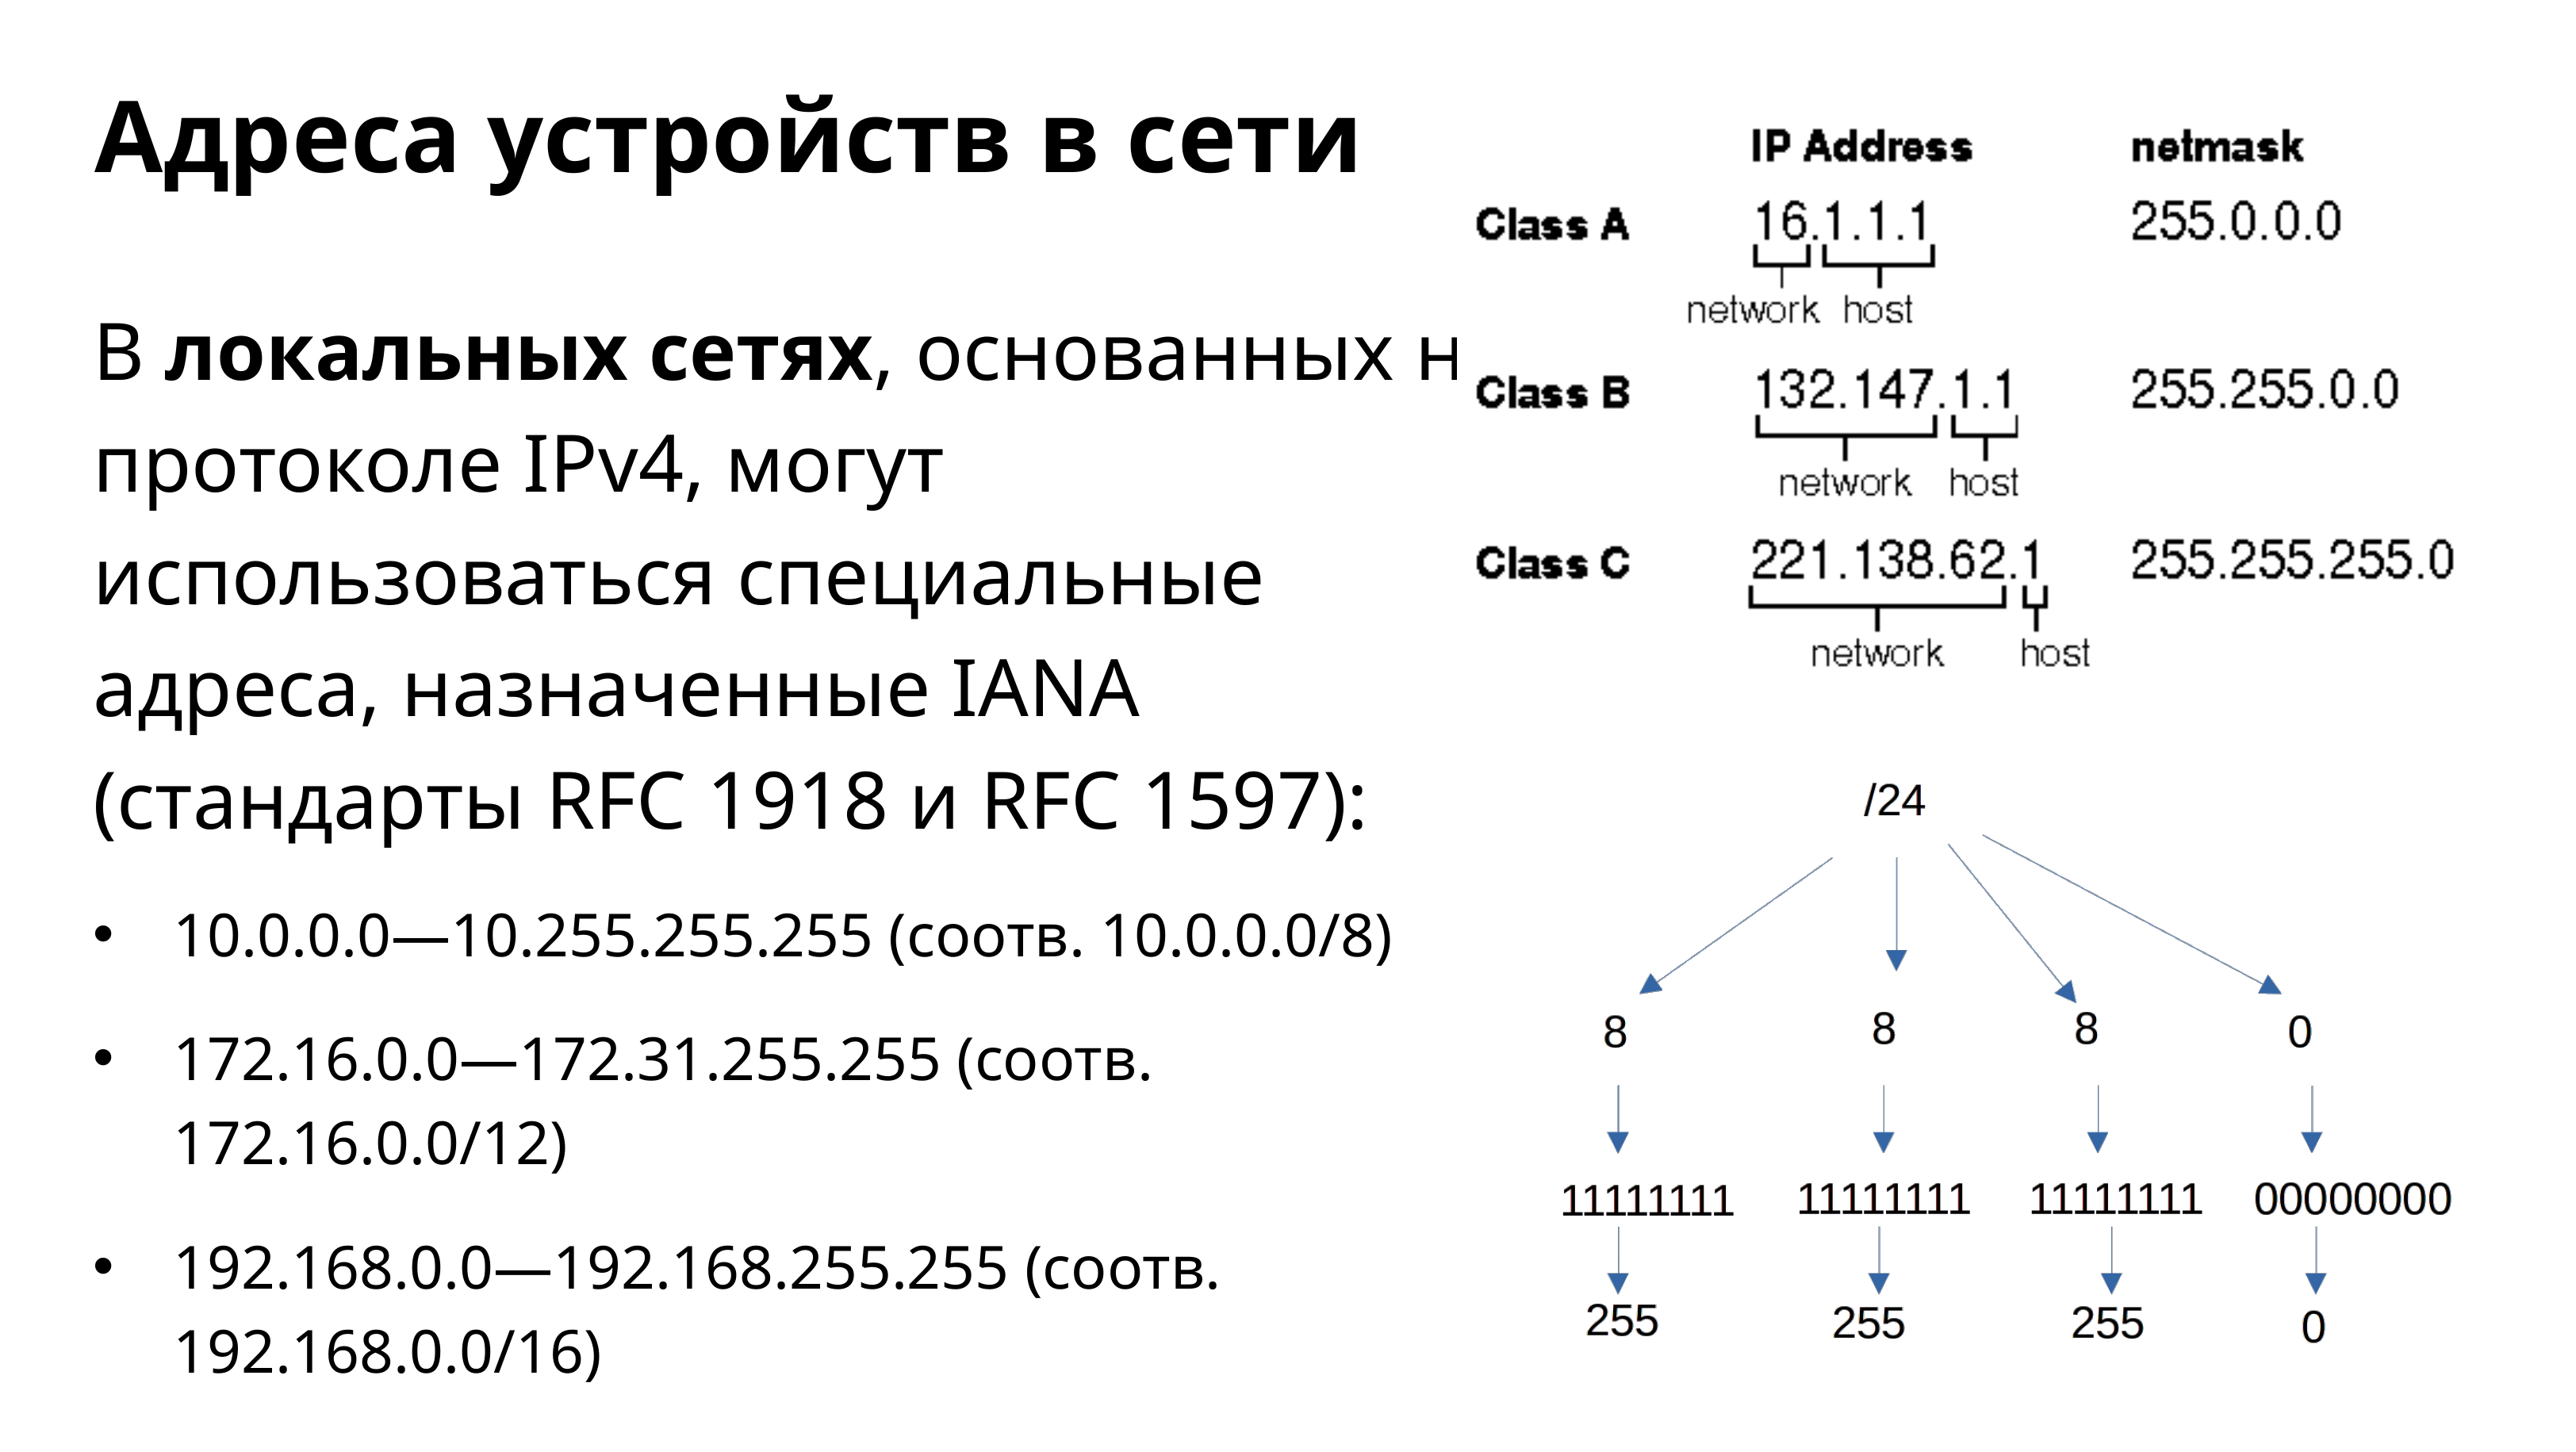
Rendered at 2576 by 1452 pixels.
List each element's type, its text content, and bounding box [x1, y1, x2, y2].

text_box В локальных сетях, основанных на протоколе IPv4, могут использоваться специальные адреса, назначенные IANA (стандарты RFC 1918 и RFC 1597): 10.0.0.0—10.255.255.255 (соотв. 10.0.0.0/8) 172.16.0.0—172.31.255.255 (соотв. 172.16.0.0/12) 192.168.0.0—192.168.255.255 (соотв. 192.168.0.0/16) [93, 283, 1534, 1385]
text_box Адреса устройств в сети [93, 73, 2143, 193]
picture [1489, 753, 2517, 1412]
picture [1457, 100, 2475, 692]
